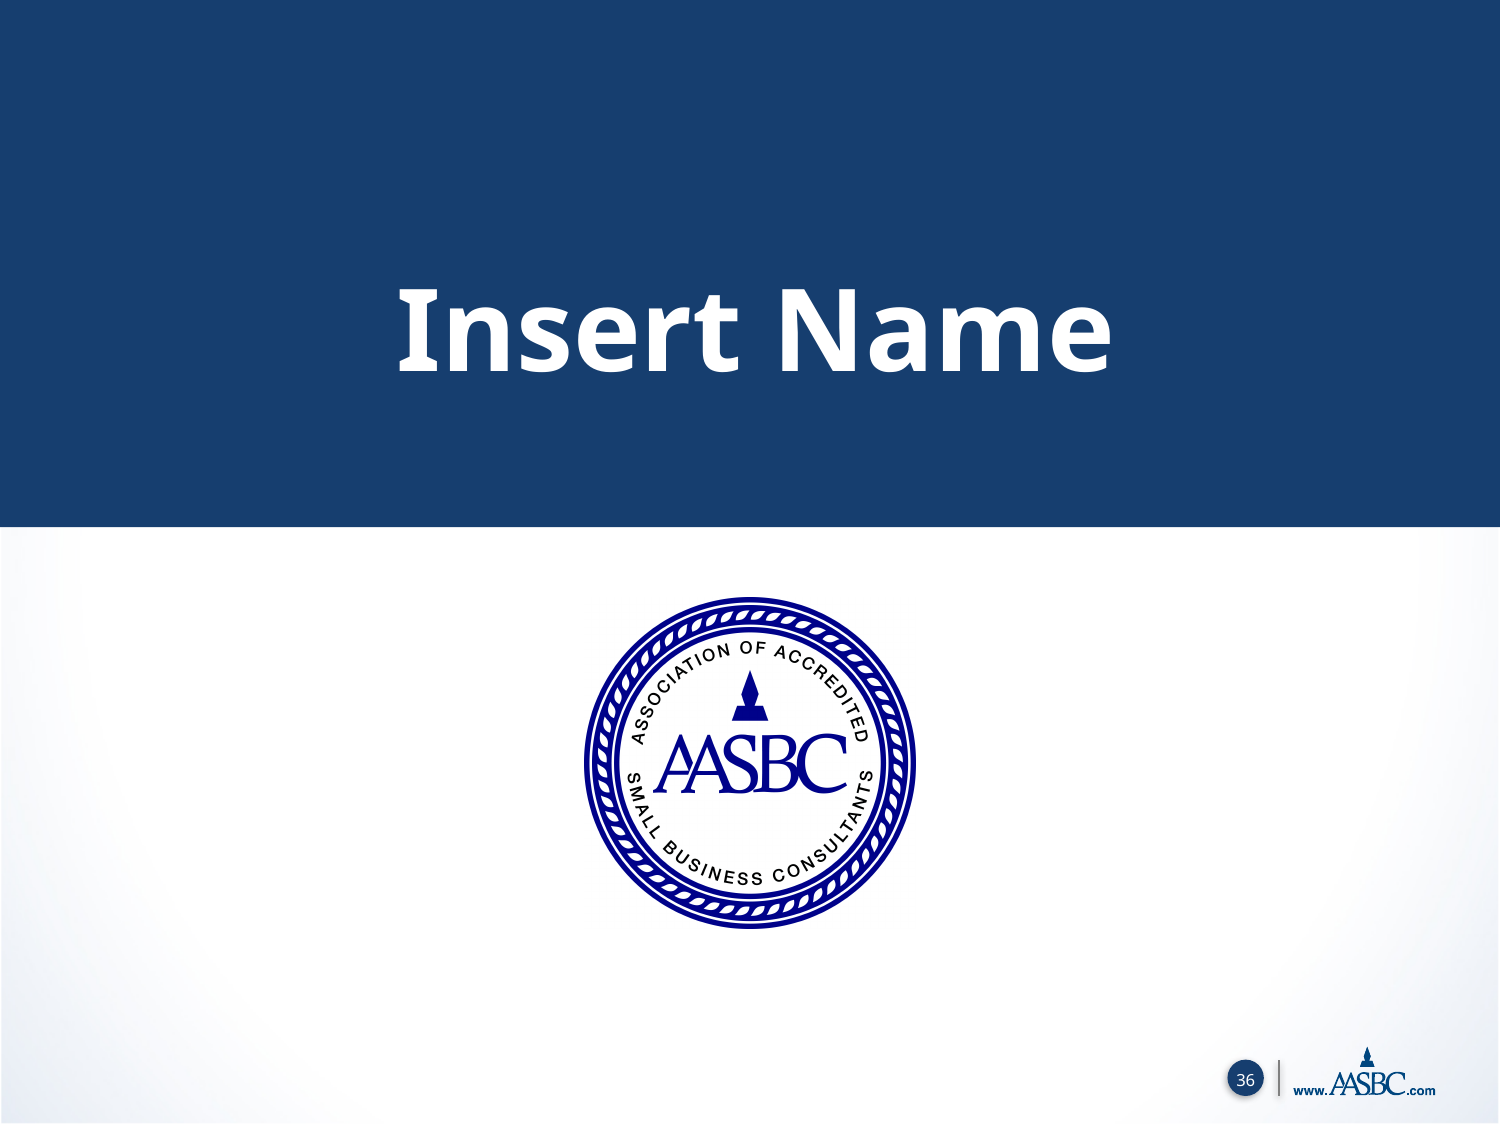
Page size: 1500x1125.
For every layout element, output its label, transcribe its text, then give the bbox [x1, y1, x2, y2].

picture [0, 529, 1500, 1125]
text_box Insert Name [88, 249, 1424, 489]
text_box [0, 0, 1500, 529]
